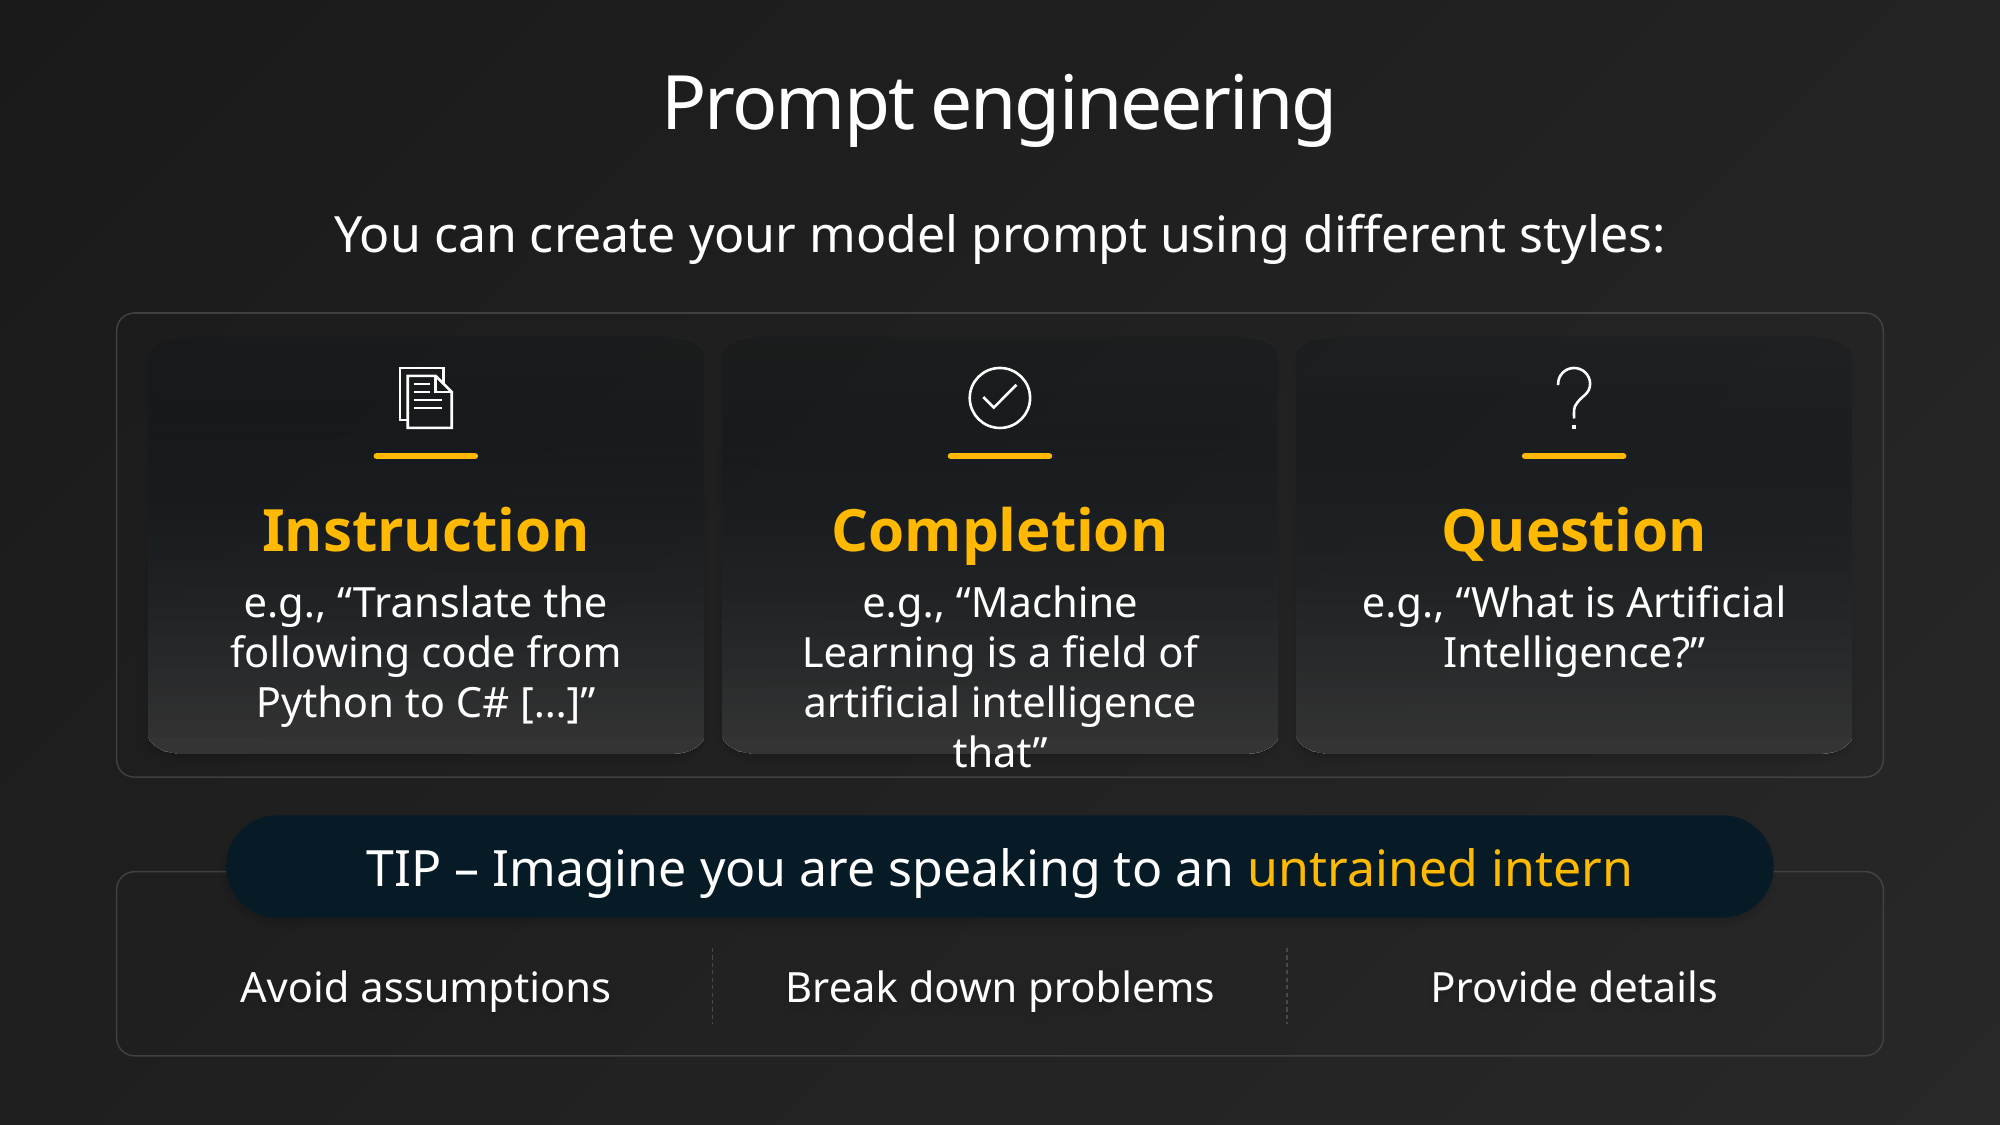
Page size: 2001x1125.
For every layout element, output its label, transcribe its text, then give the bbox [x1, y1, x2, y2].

text_box [721, 335, 1279, 754]
text_box Avoid assumptions [148, 941, 704, 1031]
text_box [969, 367, 1031, 428]
text_box Provide details [1296, 941, 1852, 1031]
text_box [399, 367, 452, 428]
text_box Break down problems [722, 941, 1278, 1031]
text_box Completion e.g., “Machine Learning is a field of artificial intelligence that” [772, 492, 1228, 776]
text_box [115, 870, 1885, 1057]
text_box You can create your model prompt using different styles: [120, 201, 1894, 263]
title Prompt engineering [75, 49, 1924, 198]
text_box [115, 312, 1885, 778]
text_box [147, 335, 704, 754]
text_box Instruction e.g., “Translate the following code from Python to C# […]” [198, 492, 653, 726]
text_box TIP – Imagine you are speaking to an untrained intern [225, 814, 1775, 919]
text_box [1558, 367, 1591, 418]
text_box [1296, 335, 1853, 754]
text_box Question e.g., “What is Artificial Intelligence?” [1346, 492, 1802, 676]
